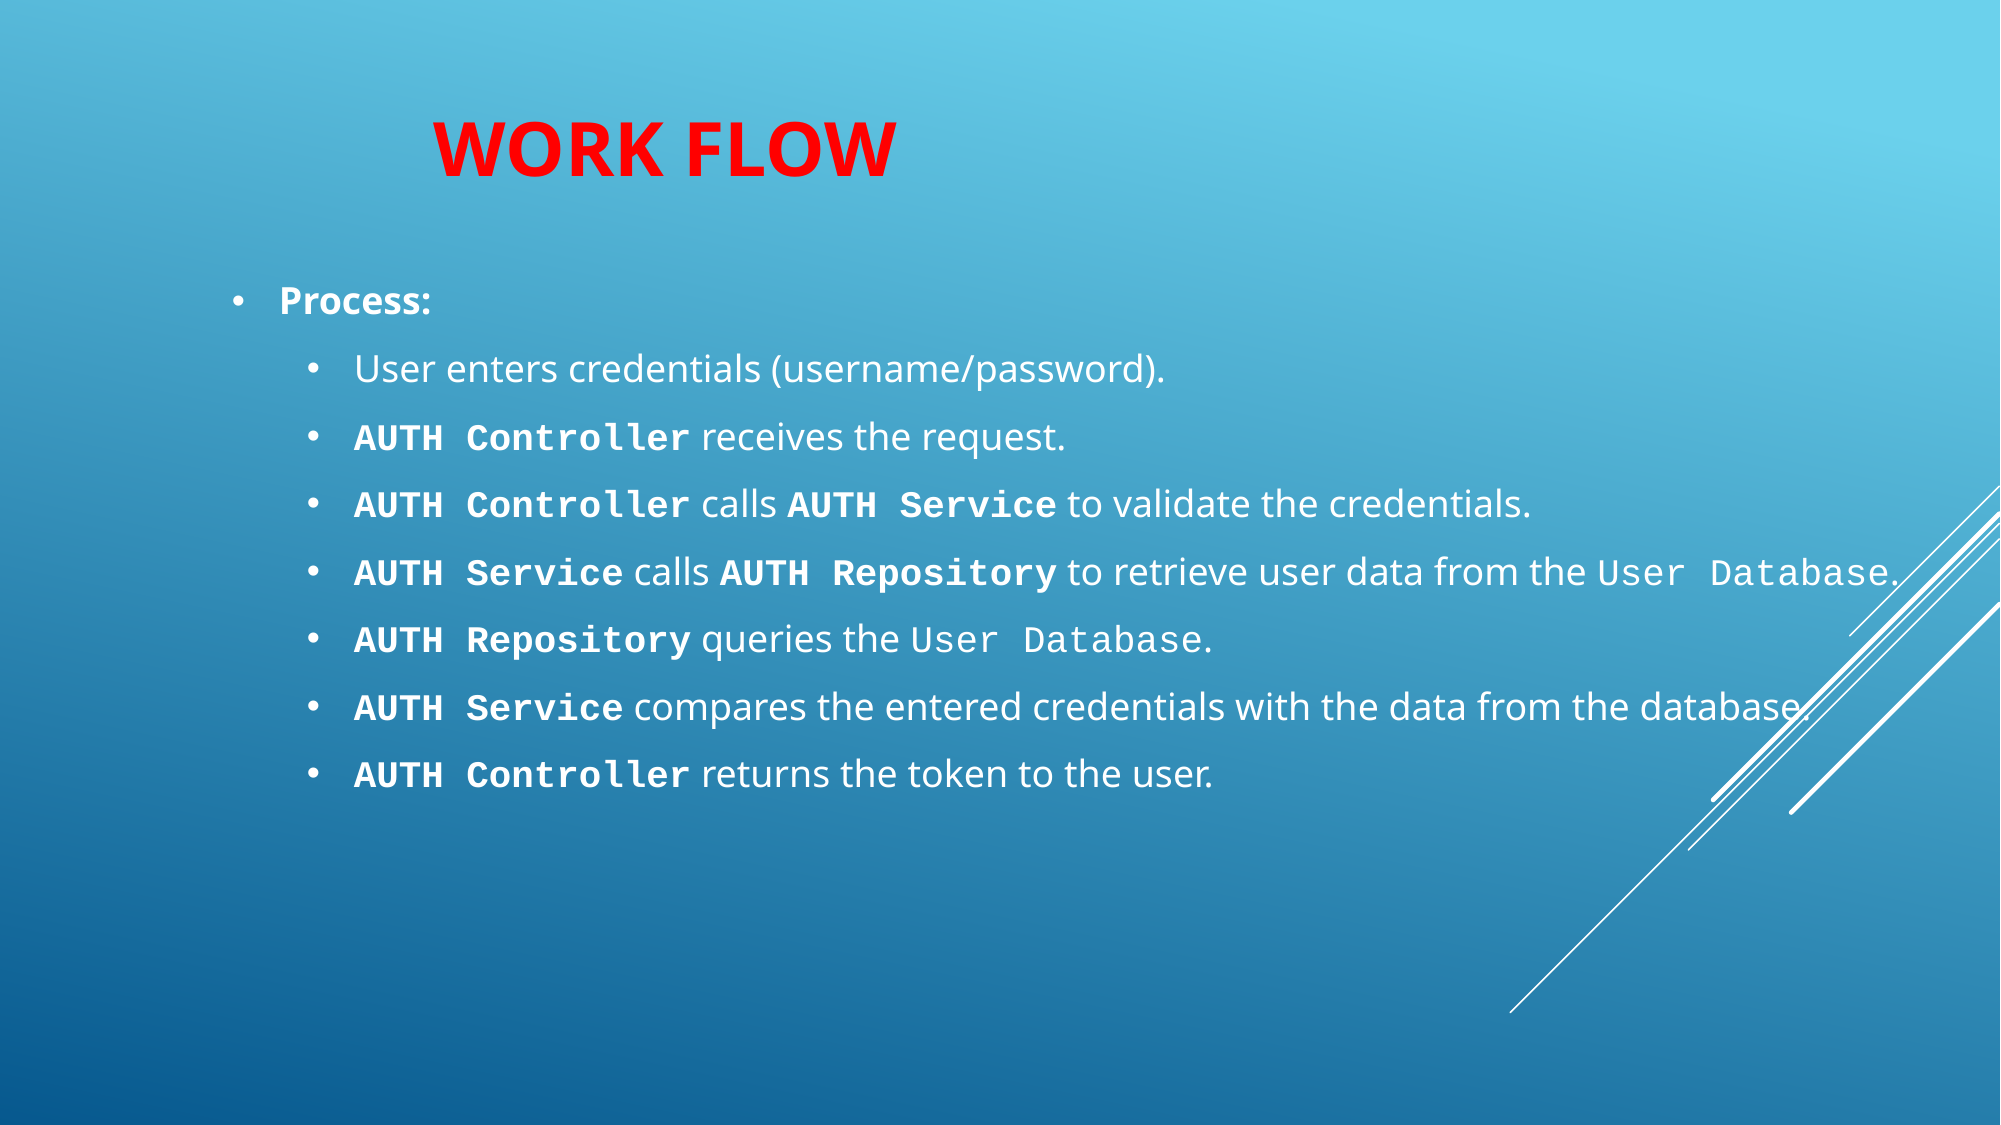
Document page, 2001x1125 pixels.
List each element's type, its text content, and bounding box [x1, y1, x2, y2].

title Work flow [418, 22, 1819, 270]
text_box Process: User enters credentials (username/password). AUTH Controller receives the request. AUTH Controller calls AUTH Service to validate the credentials. AUTH Service calls AUTH Repository to retrieve user data from the User Database. AUTH Repository queries the User Database. AUTH Service compares the entered credentials with the data from the database. AUTH Controller returns the token to the user. [217, 270, 2000, 803]
